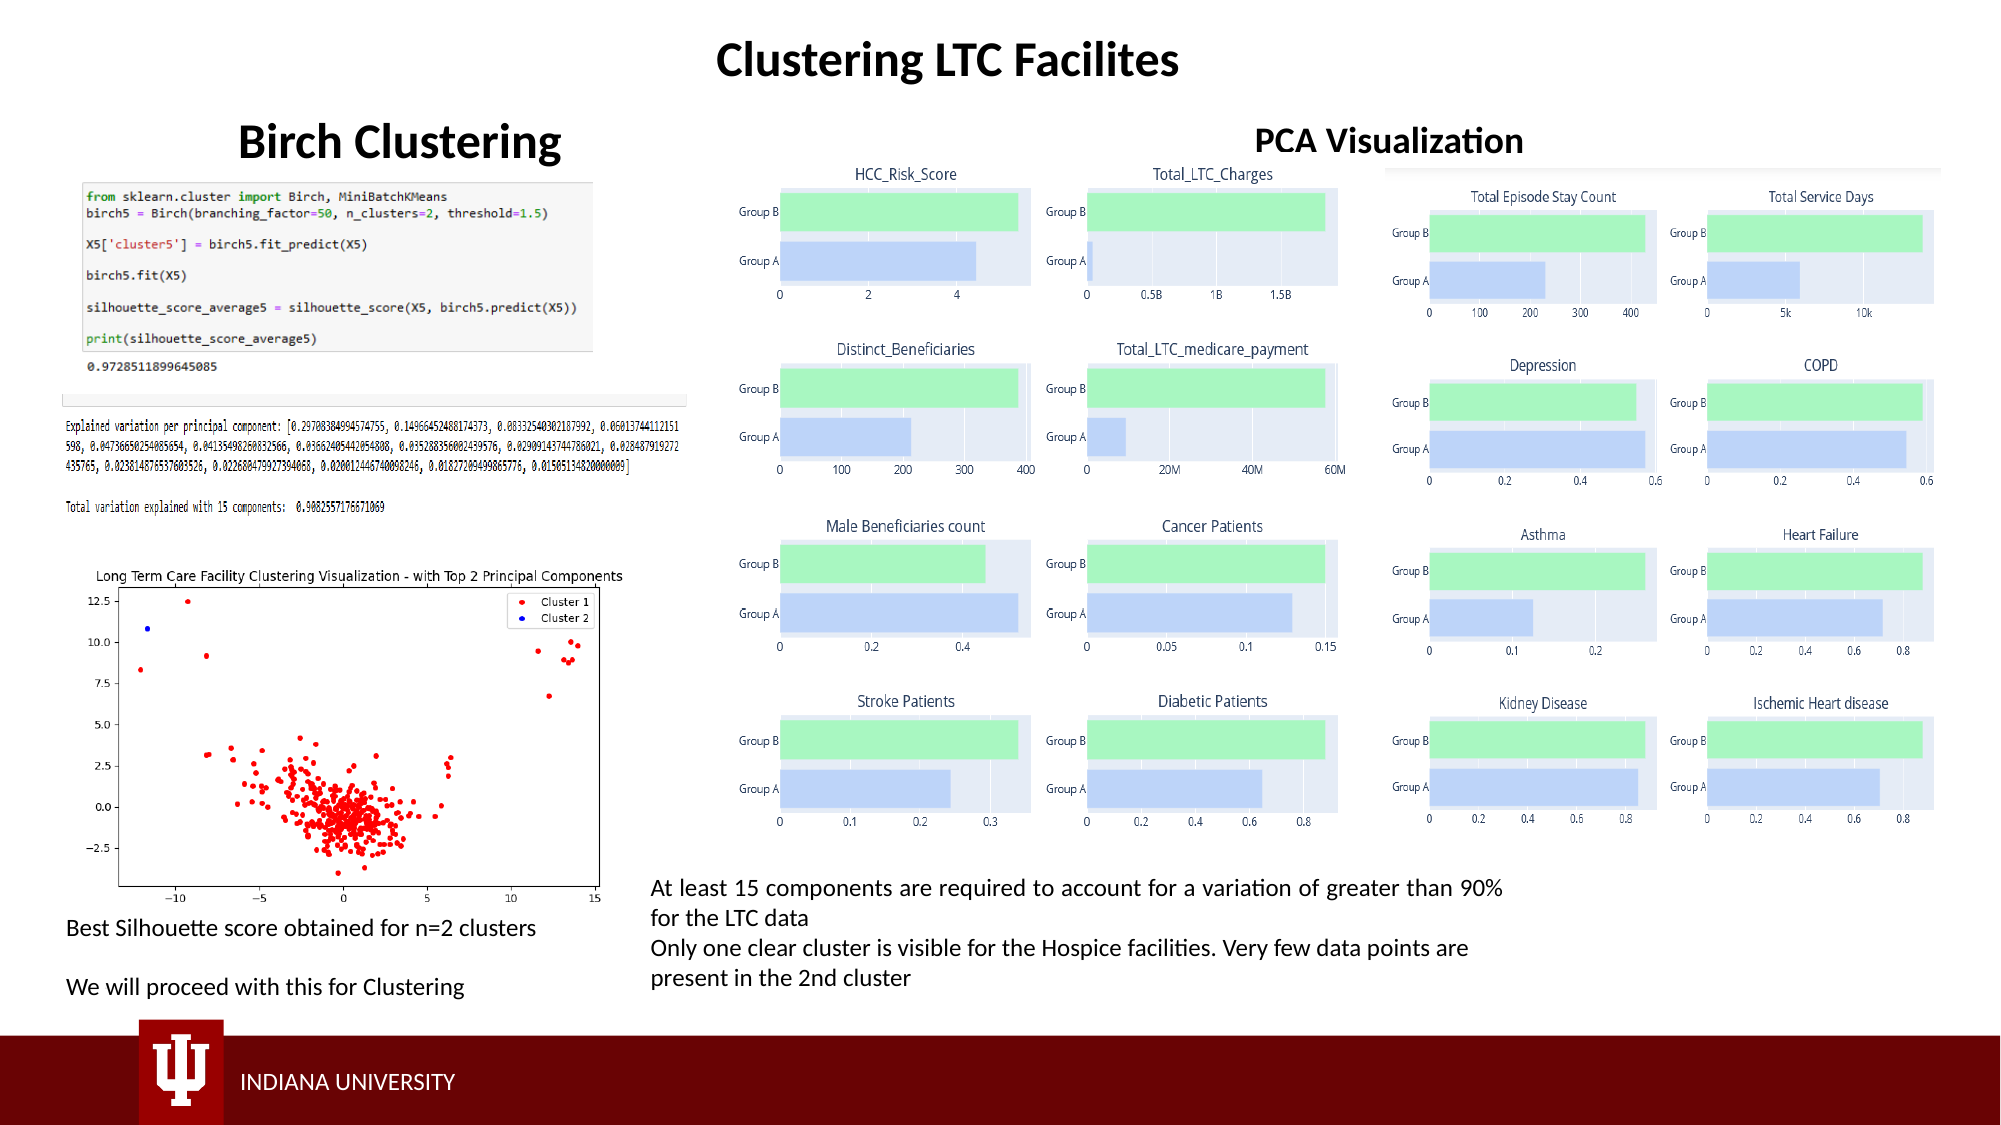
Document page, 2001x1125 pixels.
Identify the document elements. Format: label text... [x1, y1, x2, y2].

text_box Best Silhouette score obtained for n=2 clusters We will proceed with this for Clustering [51, 903, 820, 1009]
picture [77, 562, 629, 912]
picture [105, 1009, 256, 1125]
picture [1385, 168, 1941, 839]
picture [59, 394, 687, 519]
text_box PCA Visualization​ [1164, 108, 1615, 169]
text_box Birch Clustering [86, 101, 714, 177]
text_box At least 15 components are required to account for a variation of greater than 90% for the LTC data Only one clear cluster is visible for the Hospice facilities. Very few data points are present in the 2nd cluster [635, 863, 1520, 999]
text_box Clustering LTC Facilites [116, 19, 1791, 95]
picture [722, 152, 1350, 839]
picture [77, 176, 593, 378]
